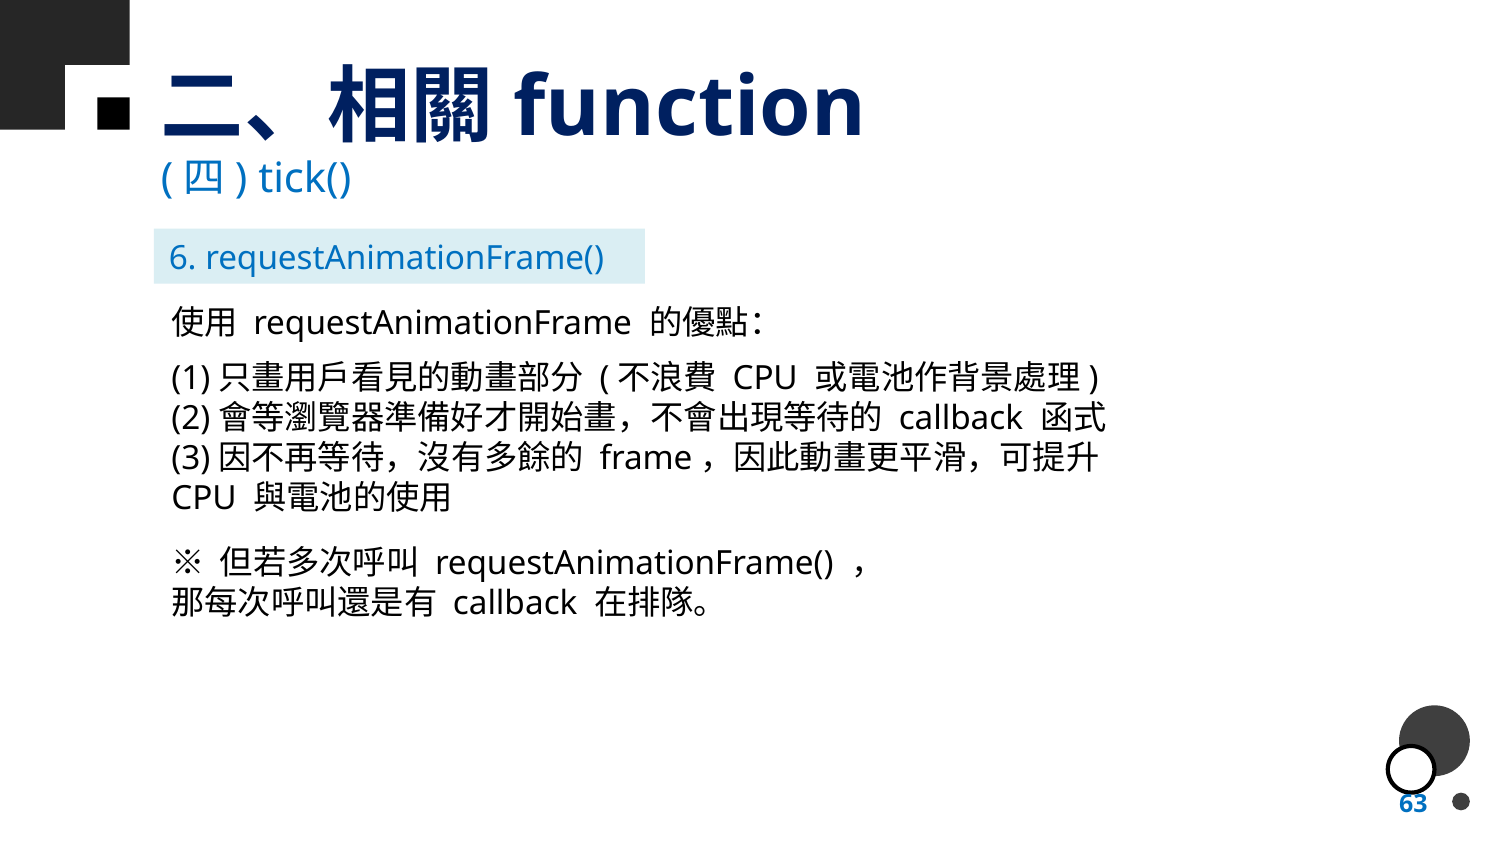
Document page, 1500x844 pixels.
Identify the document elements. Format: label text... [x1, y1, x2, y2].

text_box 6. requestAnimationFrame() [153, 228, 645, 284]
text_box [1387, 705, 1471, 811]
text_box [0, 0, 130, 130]
title 二、相關function [145, 32, 1105, 173]
slide_number 63 [1092, 782, 1443, 827]
text_box (四) tick() [145, 143, 943, 209]
text_box 使用 requestAnimationFrame 的優點： [156, 293, 907, 349]
text_box (1)只畫用戶看見的動畫部分 (不浪費 CPU 或電池作背景處理) (2)會等瀏覽器準備好才開始畫，不會出現等待的 callback 函式 (3)因不再等待，沒有多餘的 frame，因此動畫更平滑，可提升 CPU 與電池的使用 [156, 349, 1167, 524]
text_box ※ 但若多次呼叫 requestAnimationFrame() ，那每次呼叫還是有 callback 在排隊。 [156, 533, 907, 629]
